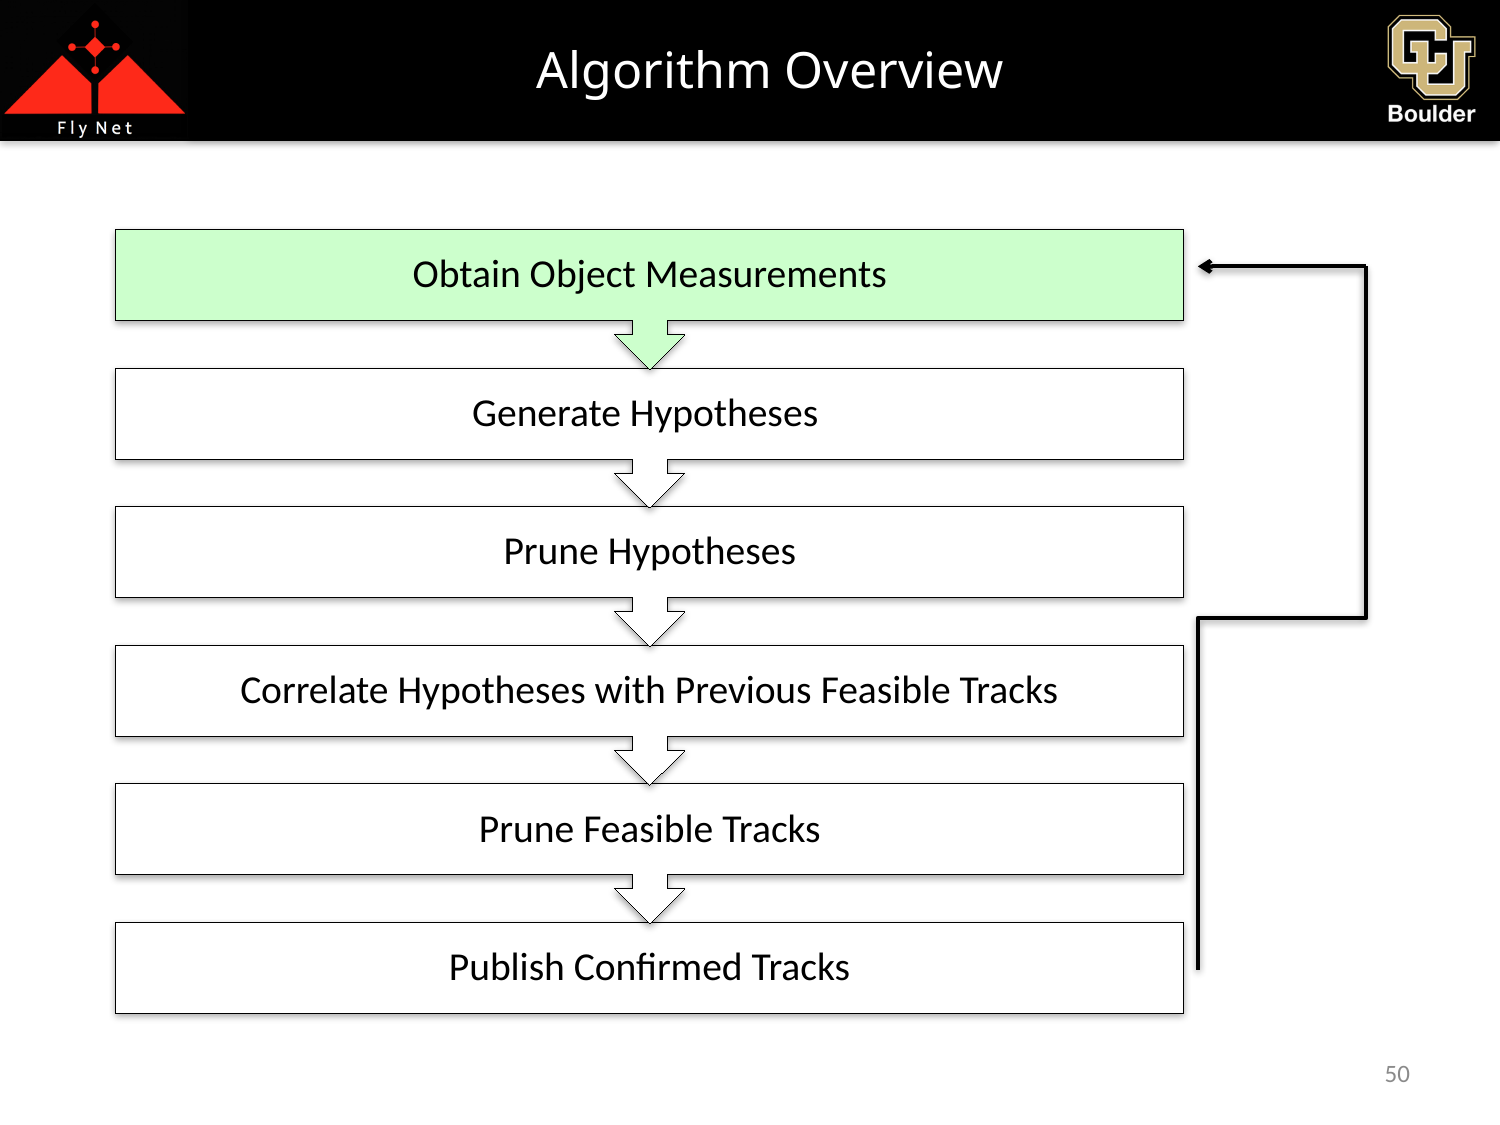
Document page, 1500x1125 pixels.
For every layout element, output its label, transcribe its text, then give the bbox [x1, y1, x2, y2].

slide_number 50 [1074, 1042, 1425, 1103]
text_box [115, 228, 1367, 1014]
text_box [0, 0, 1500, 139]
